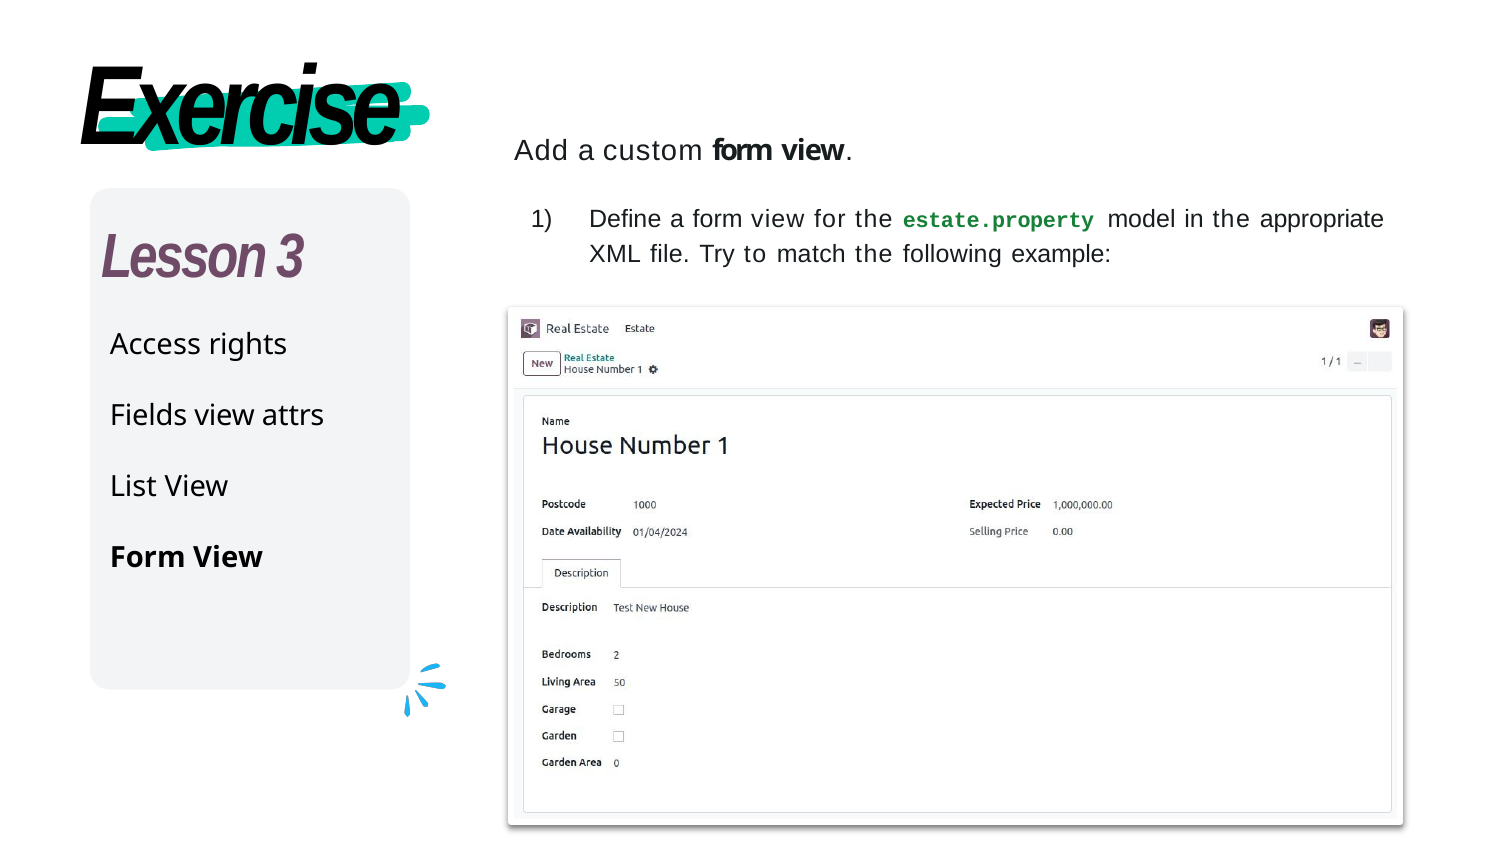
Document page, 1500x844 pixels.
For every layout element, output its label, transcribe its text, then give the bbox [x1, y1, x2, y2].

title Exercise [77, 29, 470, 173]
picture [98, 82, 430, 151]
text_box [90, 188, 454, 727]
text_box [498, 300, 1414, 838]
text_box Add a custom form view. [512, 129, 863, 167]
text_box 1) Define a form view for the estate.property model in the appropriate XML file. Try to match the following example: [528, 196, 1398, 268]
